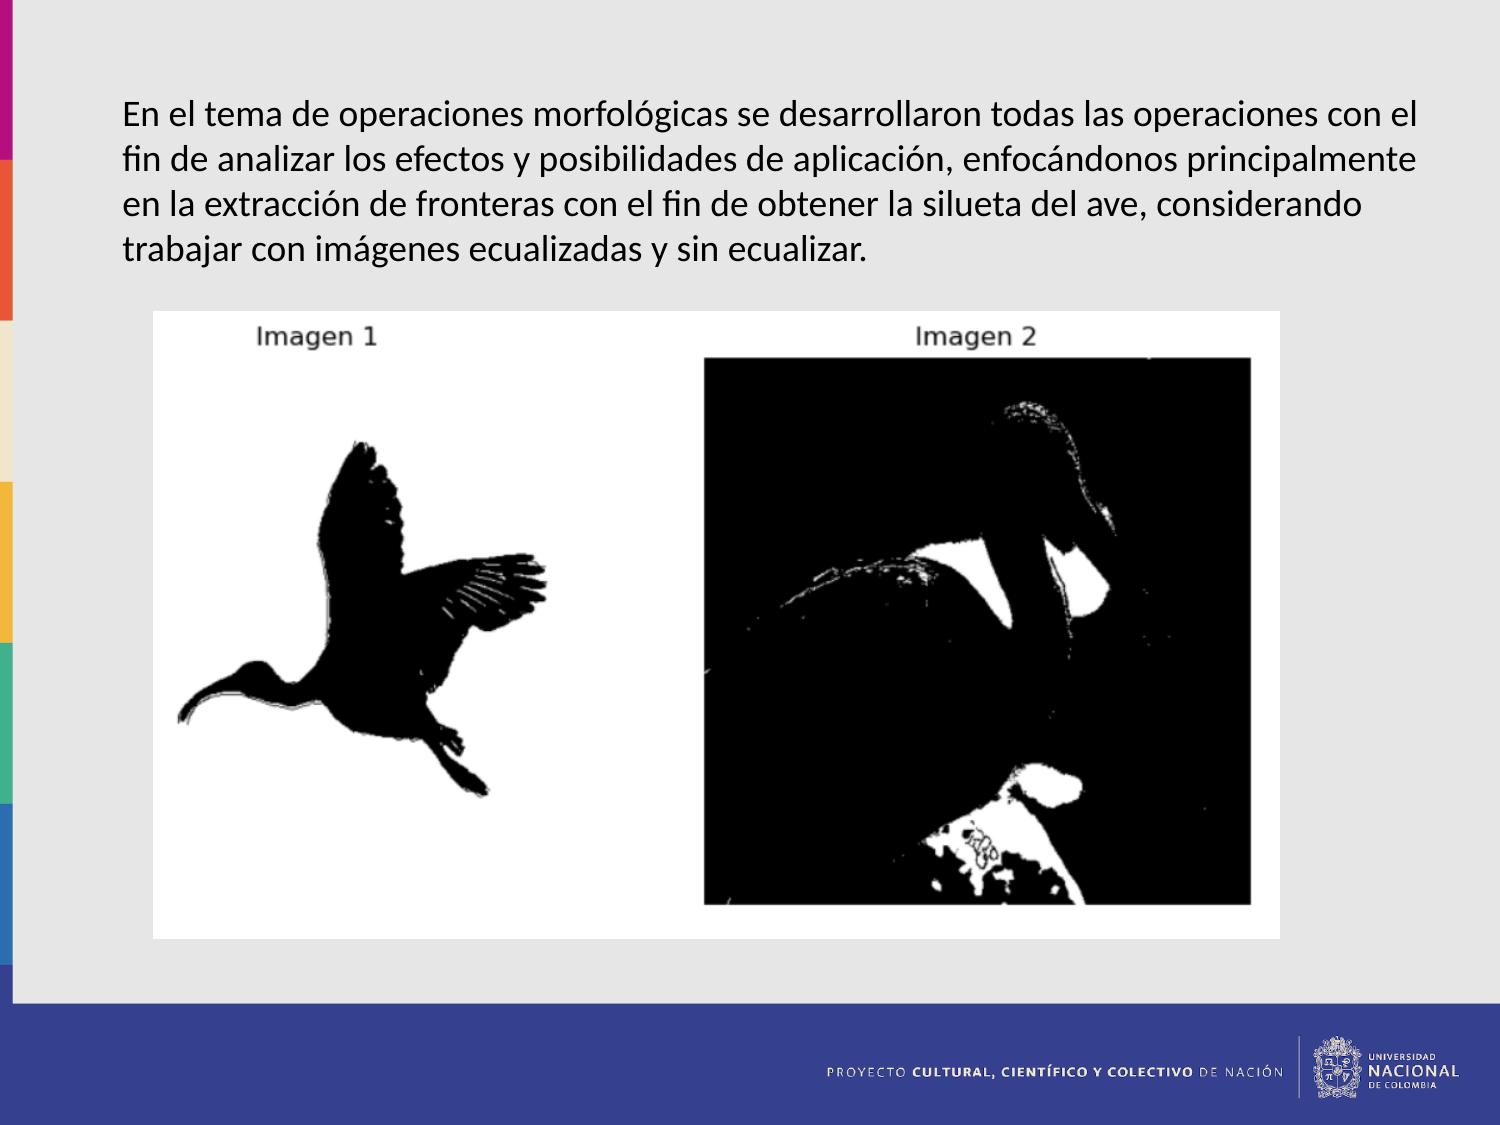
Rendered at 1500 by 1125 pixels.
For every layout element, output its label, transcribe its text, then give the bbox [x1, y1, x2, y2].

picture [0, 0, 1500, 1125]
text_box En el tema de operaciones morfológicas se desarrollaron todas las operaciones con el fin de analizar los efectos y posibilidades de aplicación, enfocándonos principalmente en la extracción de fronteras con el fin de obtener la silueta del ave, considerando trabajar con imágenes ecualizadas y sin ecualizar. [107, 74, 1475, 285]
